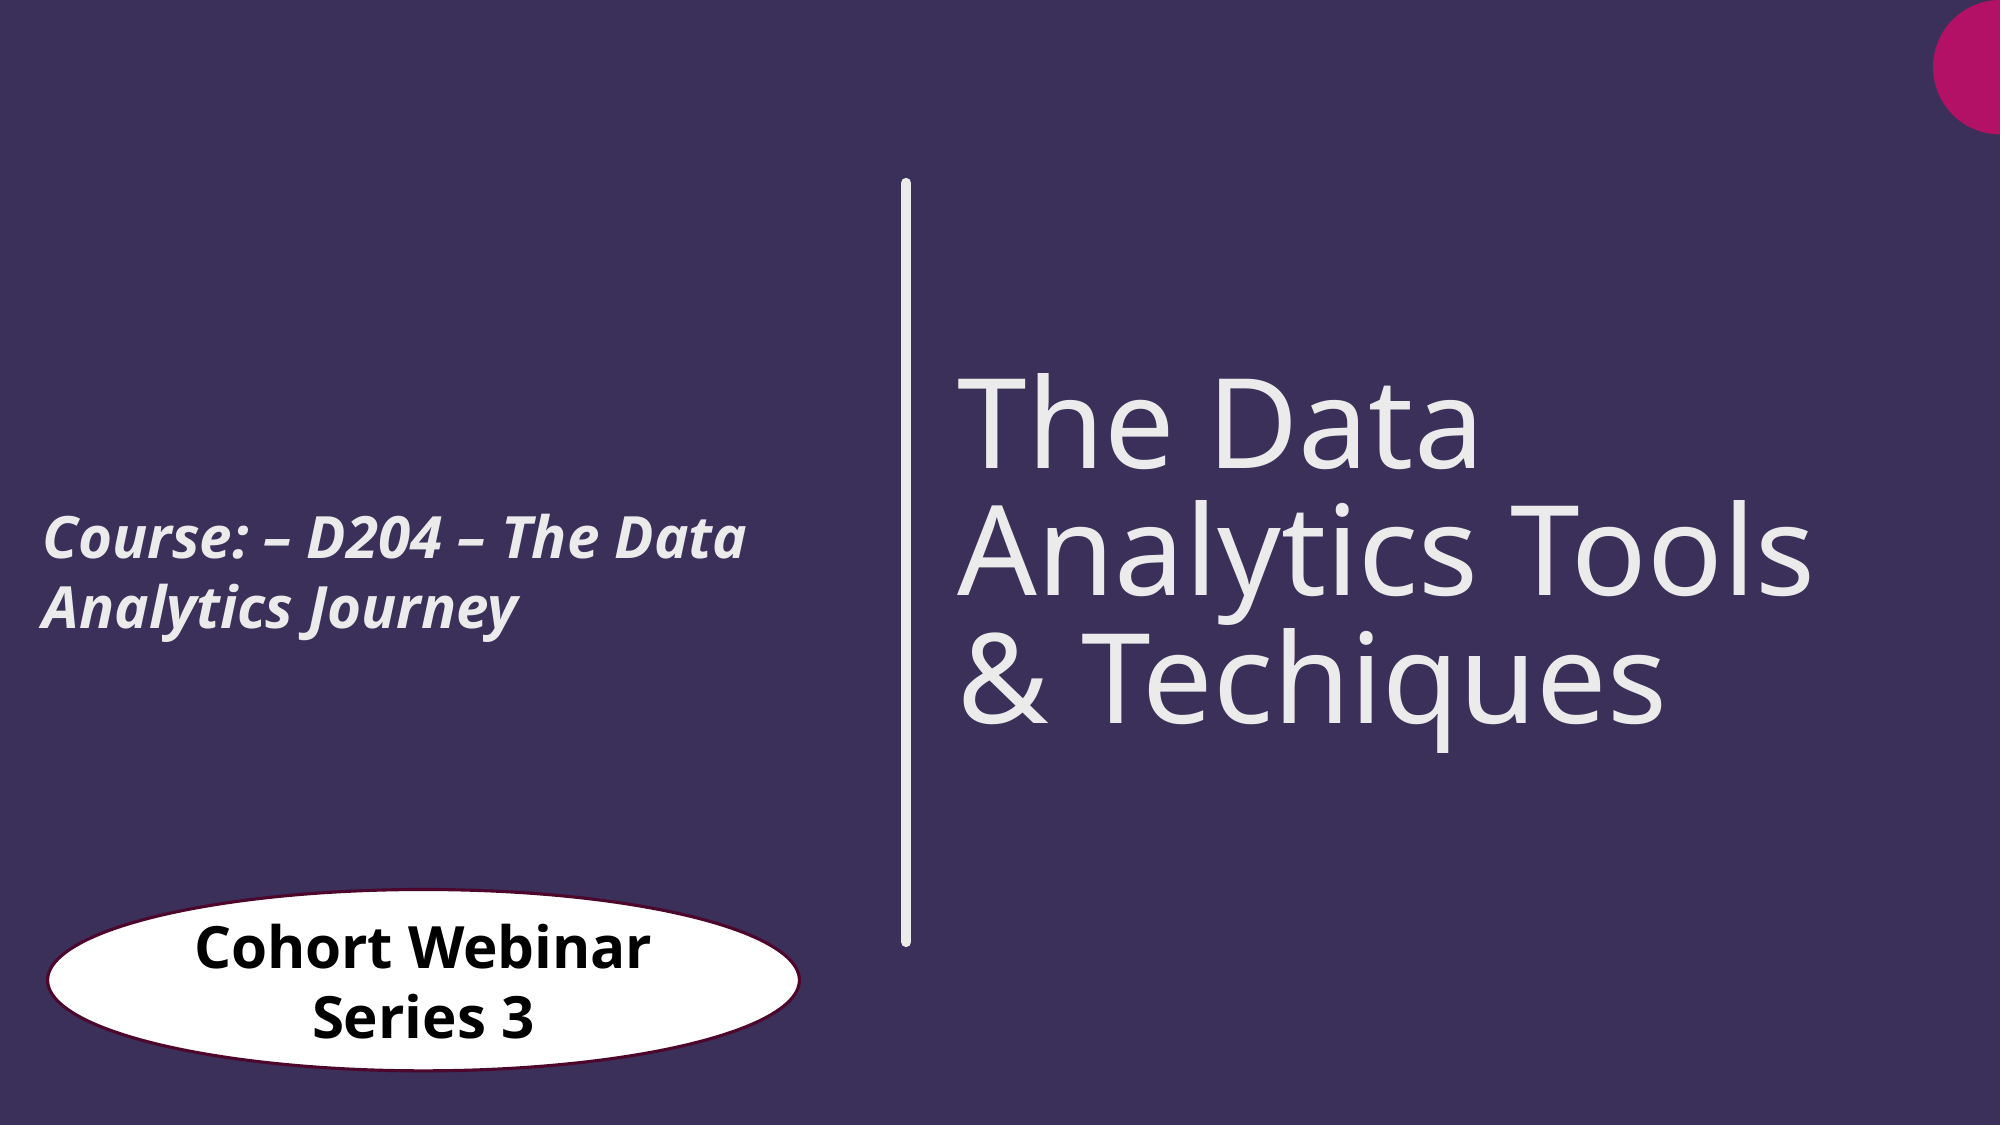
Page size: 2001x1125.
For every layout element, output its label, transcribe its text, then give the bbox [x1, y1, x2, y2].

text_box Cohort Webinar Series 3 [46, 887, 801, 1073]
subtitle Course: – D204 – The Data Analytics Journey [27, 466, 901, 649]
title The Data Analytics Tools & Techiques [942, 207, 1873, 908]
